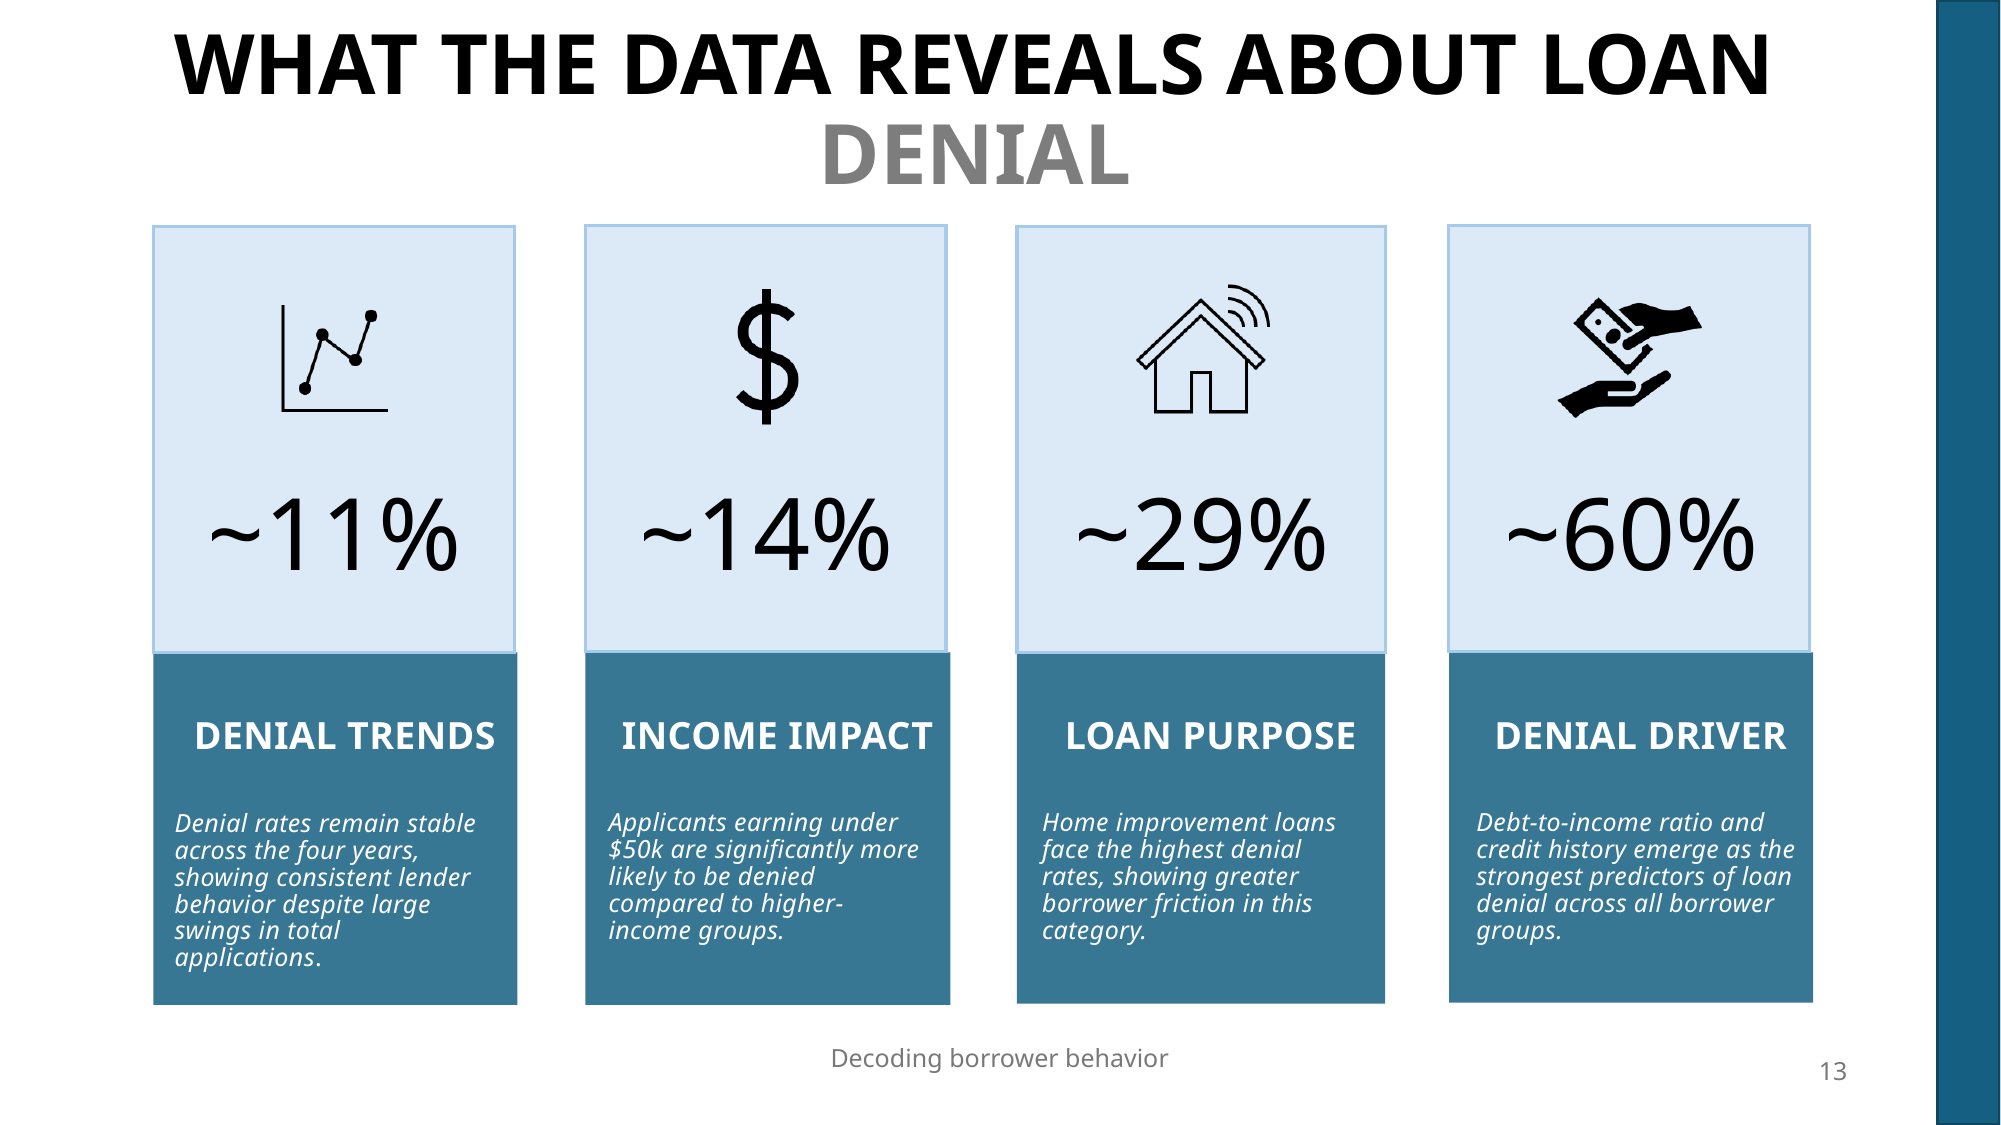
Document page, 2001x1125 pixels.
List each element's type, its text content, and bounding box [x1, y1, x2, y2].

picture [258, 280, 410, 432]
text_box ~29% [1042, 463, 1363, 599]
text_box [584, 224, 948, 653]
text_box ~11% [174, 463, 495, 599]
title WHAT THE DATA REVEALS ABOUT LOAN DENIAL [147, 29, 1803, 197]
text_box [1447, 224, 1811, 653]
slide_number 13 [1412, 1042, 1863, 1103]
text_box [1015, 225, 1387, 654]
picture [1125, 280, 1277, 432]
picture [1553, 280, 1705, 432]
text_box ~60% [1471, 463, 1792, 599]
list Denial rates remain stable across the four years, showing consistent lender behavior despite large swings in total applications. [174, 810, 494, 989]
list LOAN PURPOSE [1016, 654, 1386, 1004]
list DENIAL TRENDS [153, 652, 518, 1005]
text_box [152, 225, 516, 654]
list Debt-to-income ratio and credit history emerge as the strongest predictors of loan denial across all borrower groups. [1476, 810, 1801, 964]
list INCOME IMPACT [585, 652, 951, 1005]
list Applicants earning under $50k are significantly more likely to be denied compared to higher-income groups. [608, 810, 928, 961]
list Home improvement loans face the highest denial rates, showing greater borrower friction in this category. [1042, 810, 1361, 964]
list DENIAL DRIVER [1449, 652, 1814, 1003]
text_box ~14% [606, 463, 927, 599]
footer Decoding borrower behavior [662, 1042, 1338, 1103]
picture [690, 280, 842, 432]
